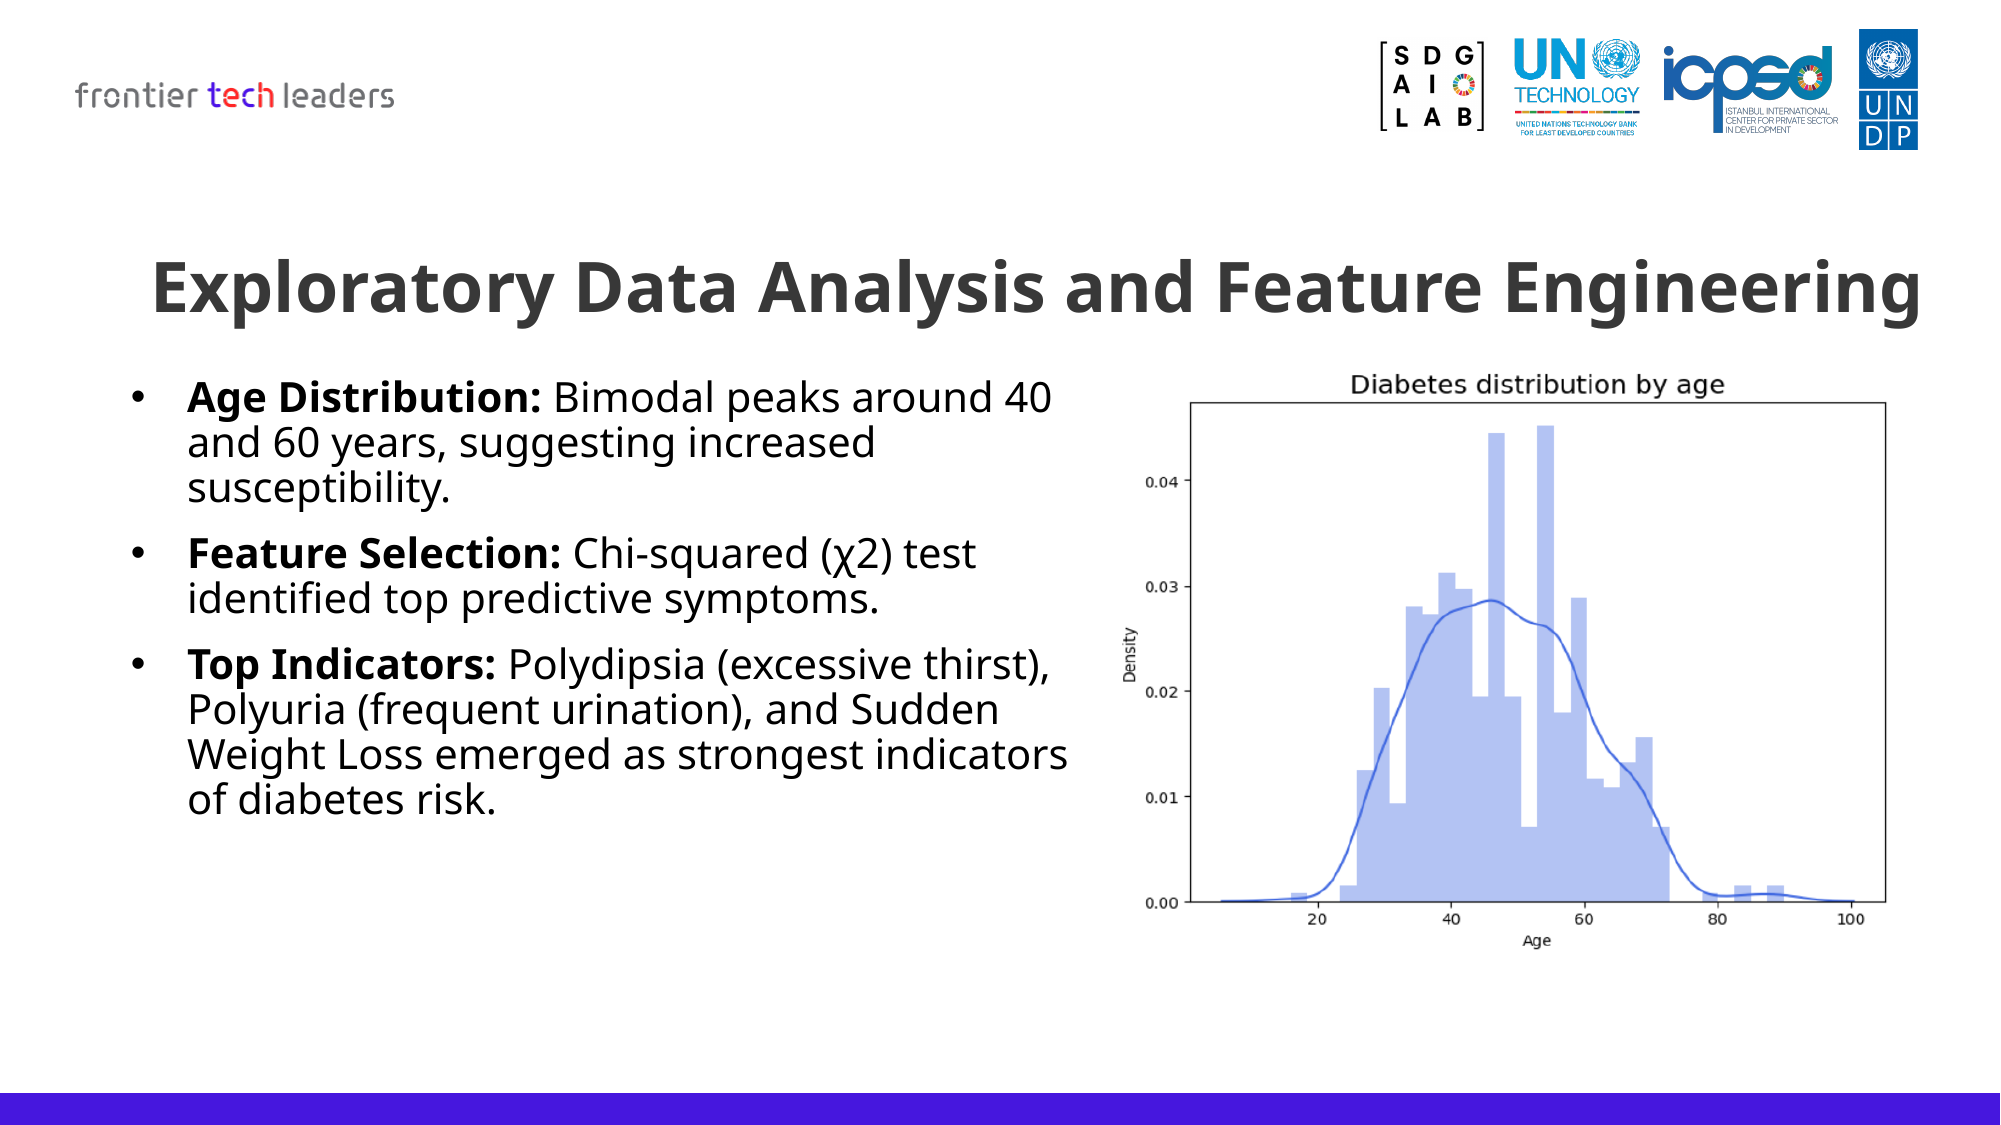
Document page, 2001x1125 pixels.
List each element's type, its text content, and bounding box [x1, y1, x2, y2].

picture [1107, 368, 1902, 956]
picture [75, 82, 394, 108]
text_box Age Distribution: Bimodal peaks around 40 and 60 years, suggesting increased susceptibility. Feature Selection: Chi-squared (χ2) test identified top predictive symptoms. Top Indicators: Polydipsia (excessive thirst), Polyuria (frequent urination), and Sudden Weight Loss emerged as strongest indicators of diabetes risk. [123, 369, 1090, 1067]
text_box [0, 1093, 2000, 1125]
text_box Exploratory Data Analysis and Feature Engineering [142, 242, 2000, 338]
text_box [1377, 29, 1918, 150]
